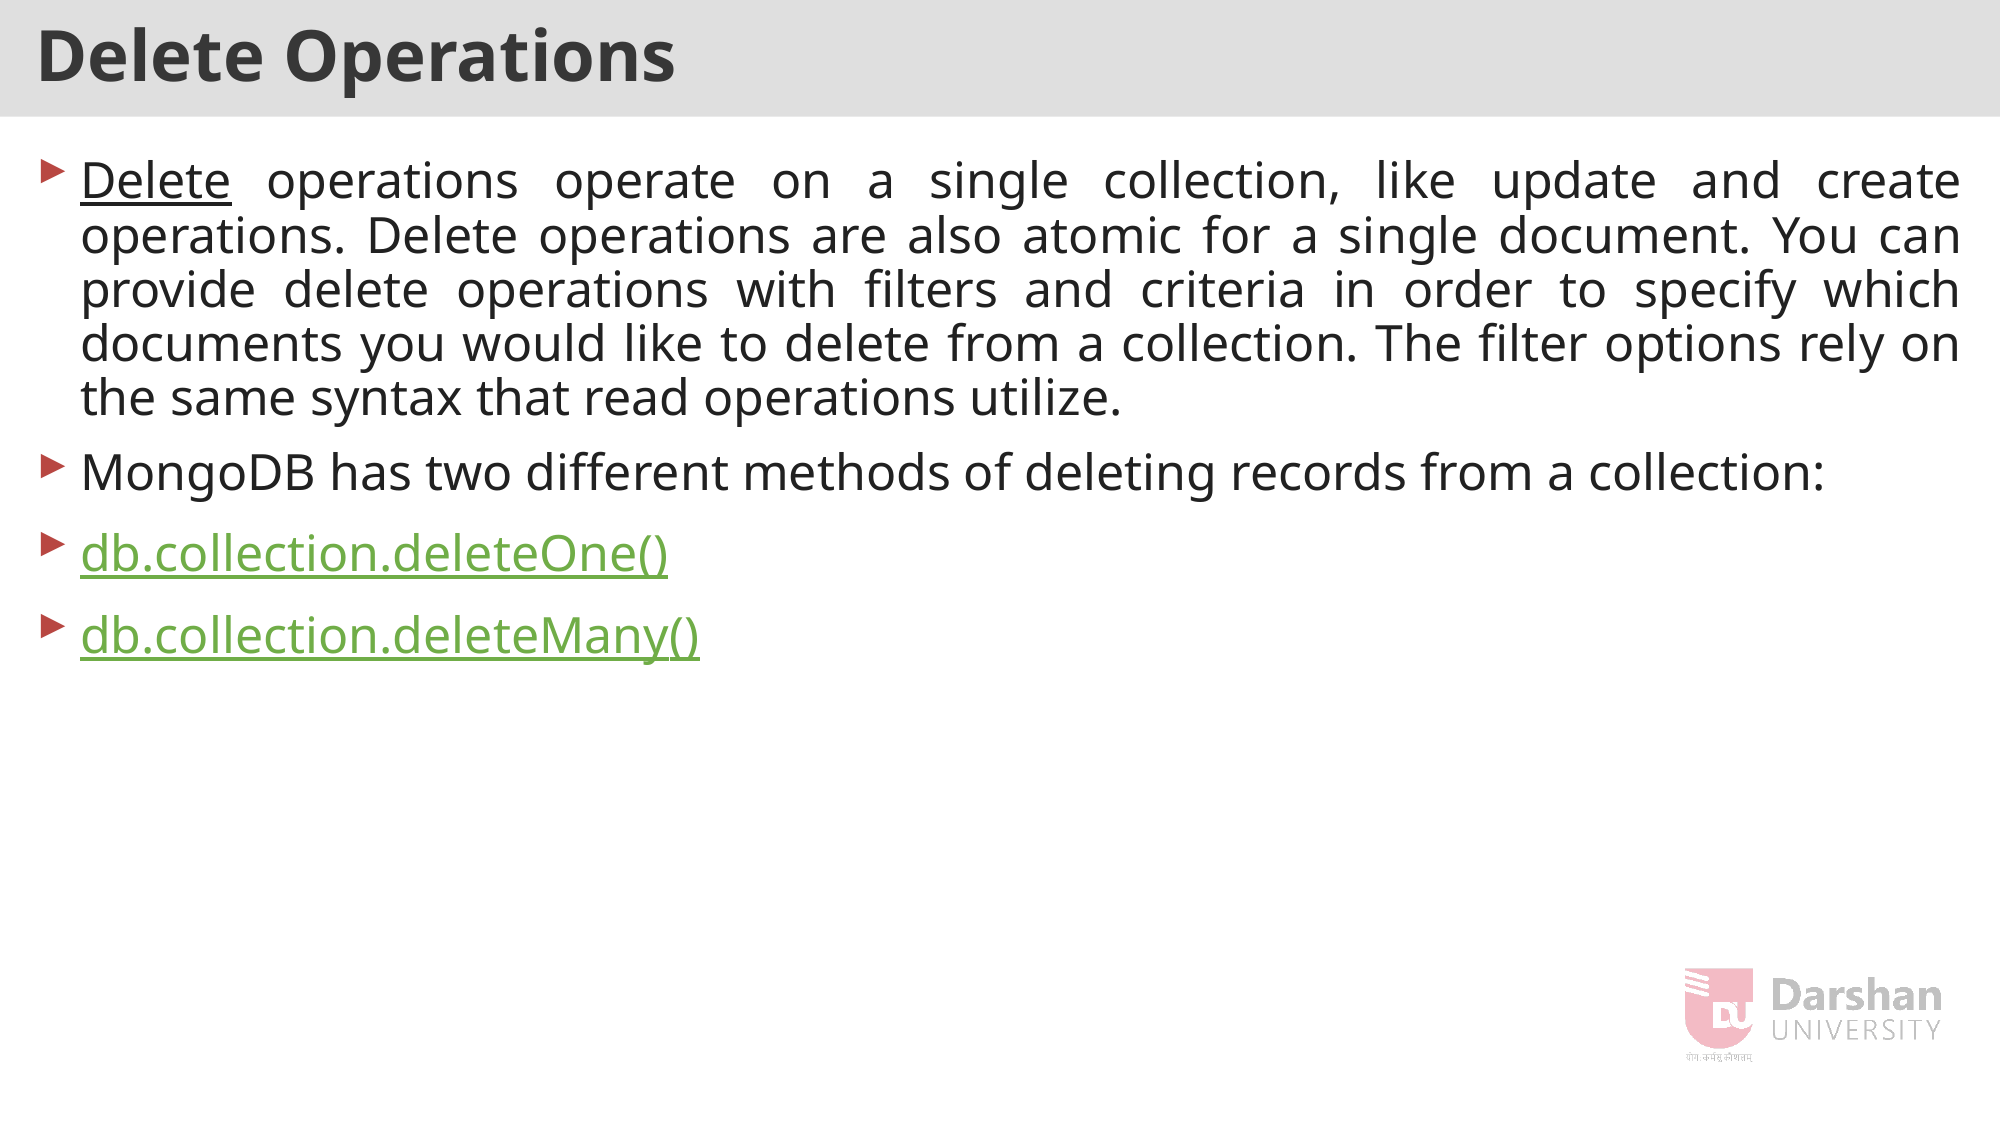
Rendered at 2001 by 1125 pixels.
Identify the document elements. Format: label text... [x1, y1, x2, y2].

list Delete operations operate on a single collection, like update and create operations. Delete operations are also atomic for a single document. You can provide delete operations with filters and criteria in order to specify which documents you would like to delete from a collection. The filter options rely on the same syntax that read operations utilize. MongoDB has two different methods of deleting records from a collection: db.collection.deleteOne() db.collection.deleteMany() [21, 141, 1979, 1125]
title Delete Operations [0, 0, 2000, 117]
